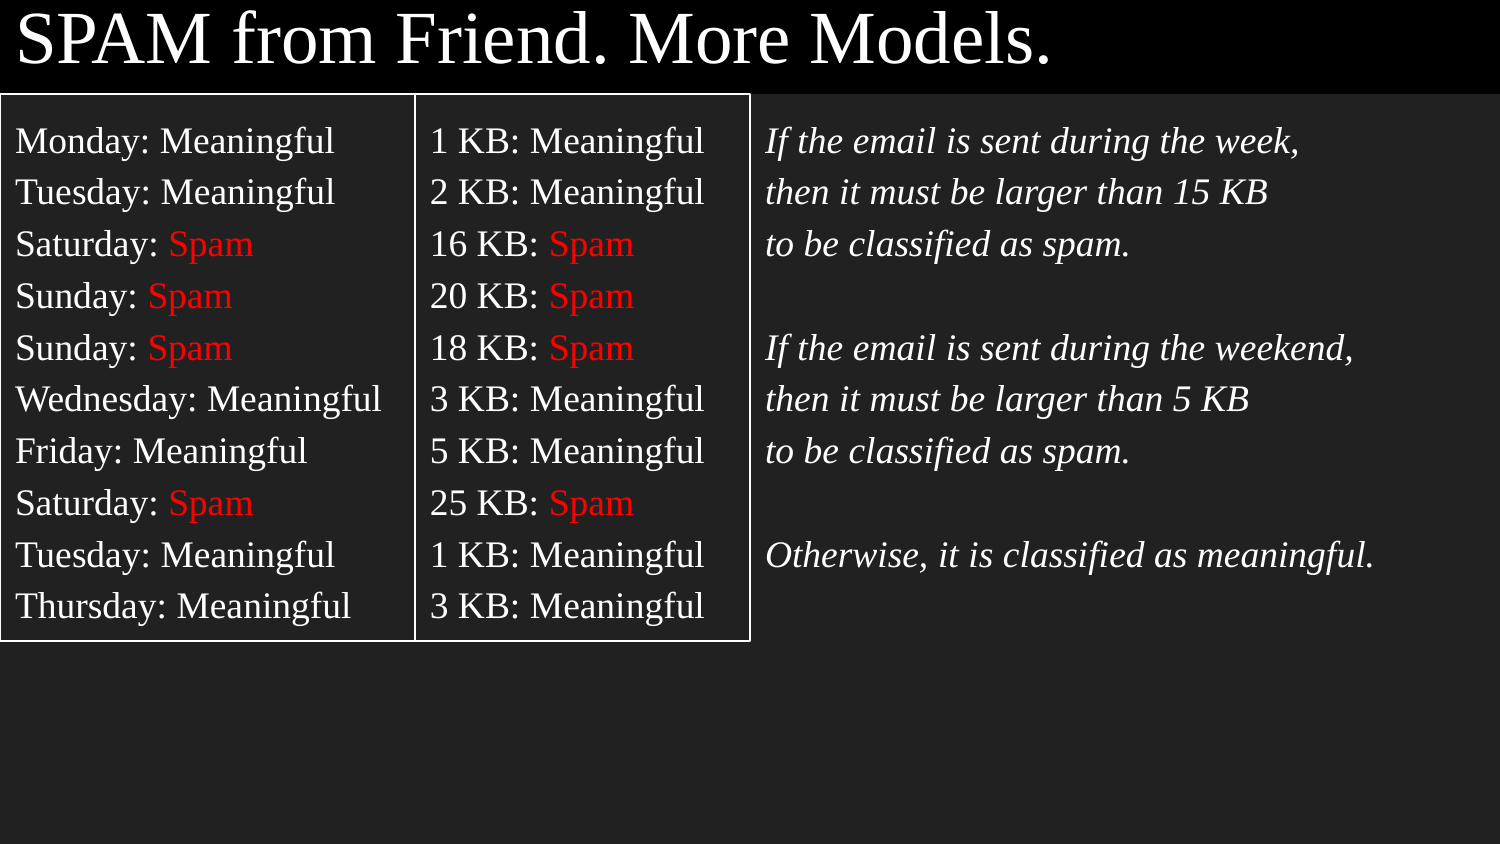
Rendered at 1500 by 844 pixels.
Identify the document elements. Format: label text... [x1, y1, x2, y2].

text_box Monday: Meaningful Tuesday: Meaningful Saturday: Spam Sunday: Spam Sunday: Spam Wednesday: Meaningful Friday: Meaningful Saturday: Spam Tuesday: Meaningful Thursday: Meaningful [0, 93, 414, 642]
text_box 1 KB: Meaningful 2 KB: Meaningful 16 KB: Spam 20 KB: Spam 18 KB: Spam 3 KB: Meaningful 5 KB: Meaningful 25 KB: Spam 1 KB: Meaningful 3 KB: Meaningful [414, 93, 750, 642]
text_box If the email is sent during the week, then it must be larger than 15 KB to be classified as spam. If the email is sent during the weekend, then it must be larger than 5 KB to be classified as spam. Otherwise, it is classified as meaningful. [749, 93, 1500, 590]
title SPAM from Friend. More Models. [0, 0, 1500, 93]
